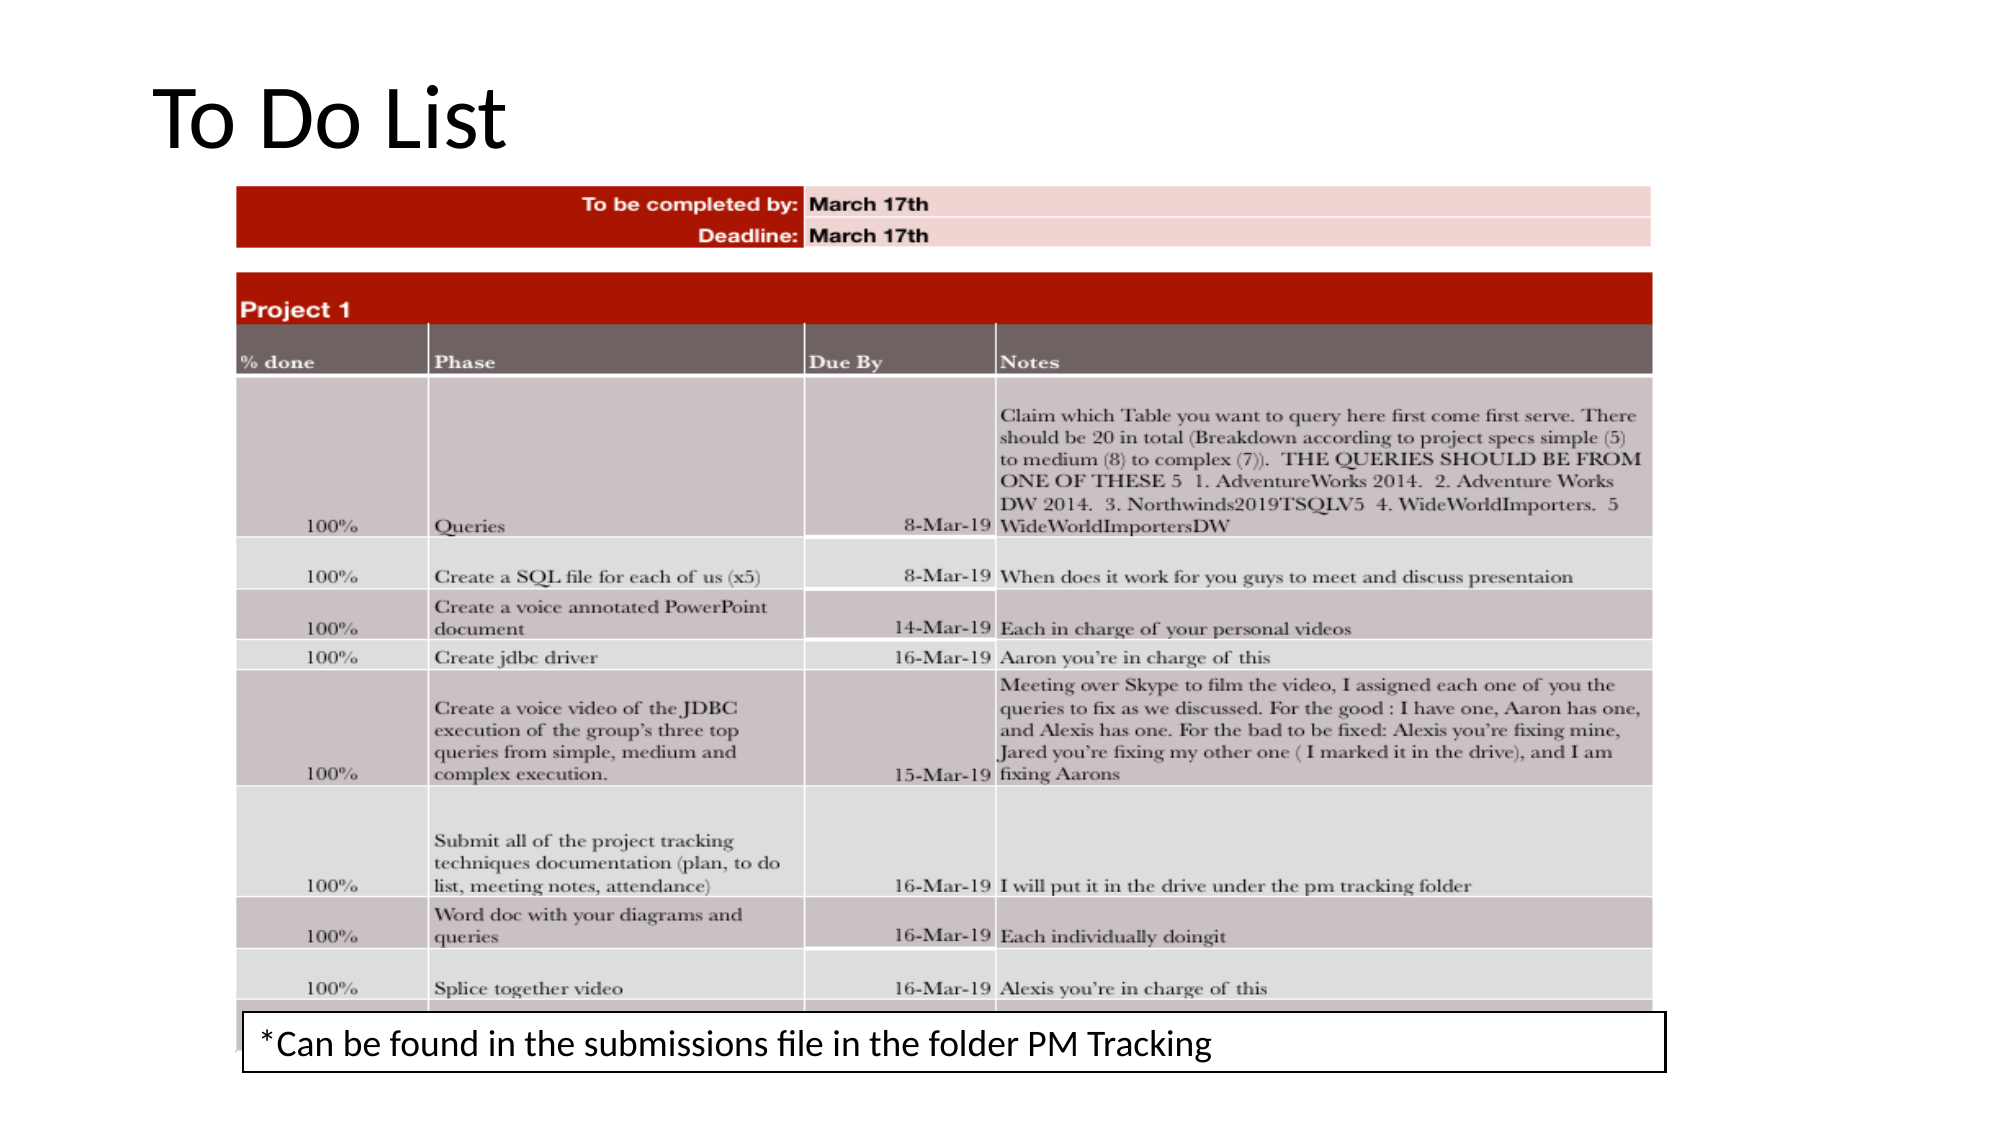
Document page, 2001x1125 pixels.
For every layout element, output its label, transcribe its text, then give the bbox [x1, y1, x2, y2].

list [235, 185, 1661, 1053]
title To Do List [137, 59, 1863, 178]
text_box *Can be found in the submissions file in the folder PM Tracking [242, 1053, 1666, 1073]
